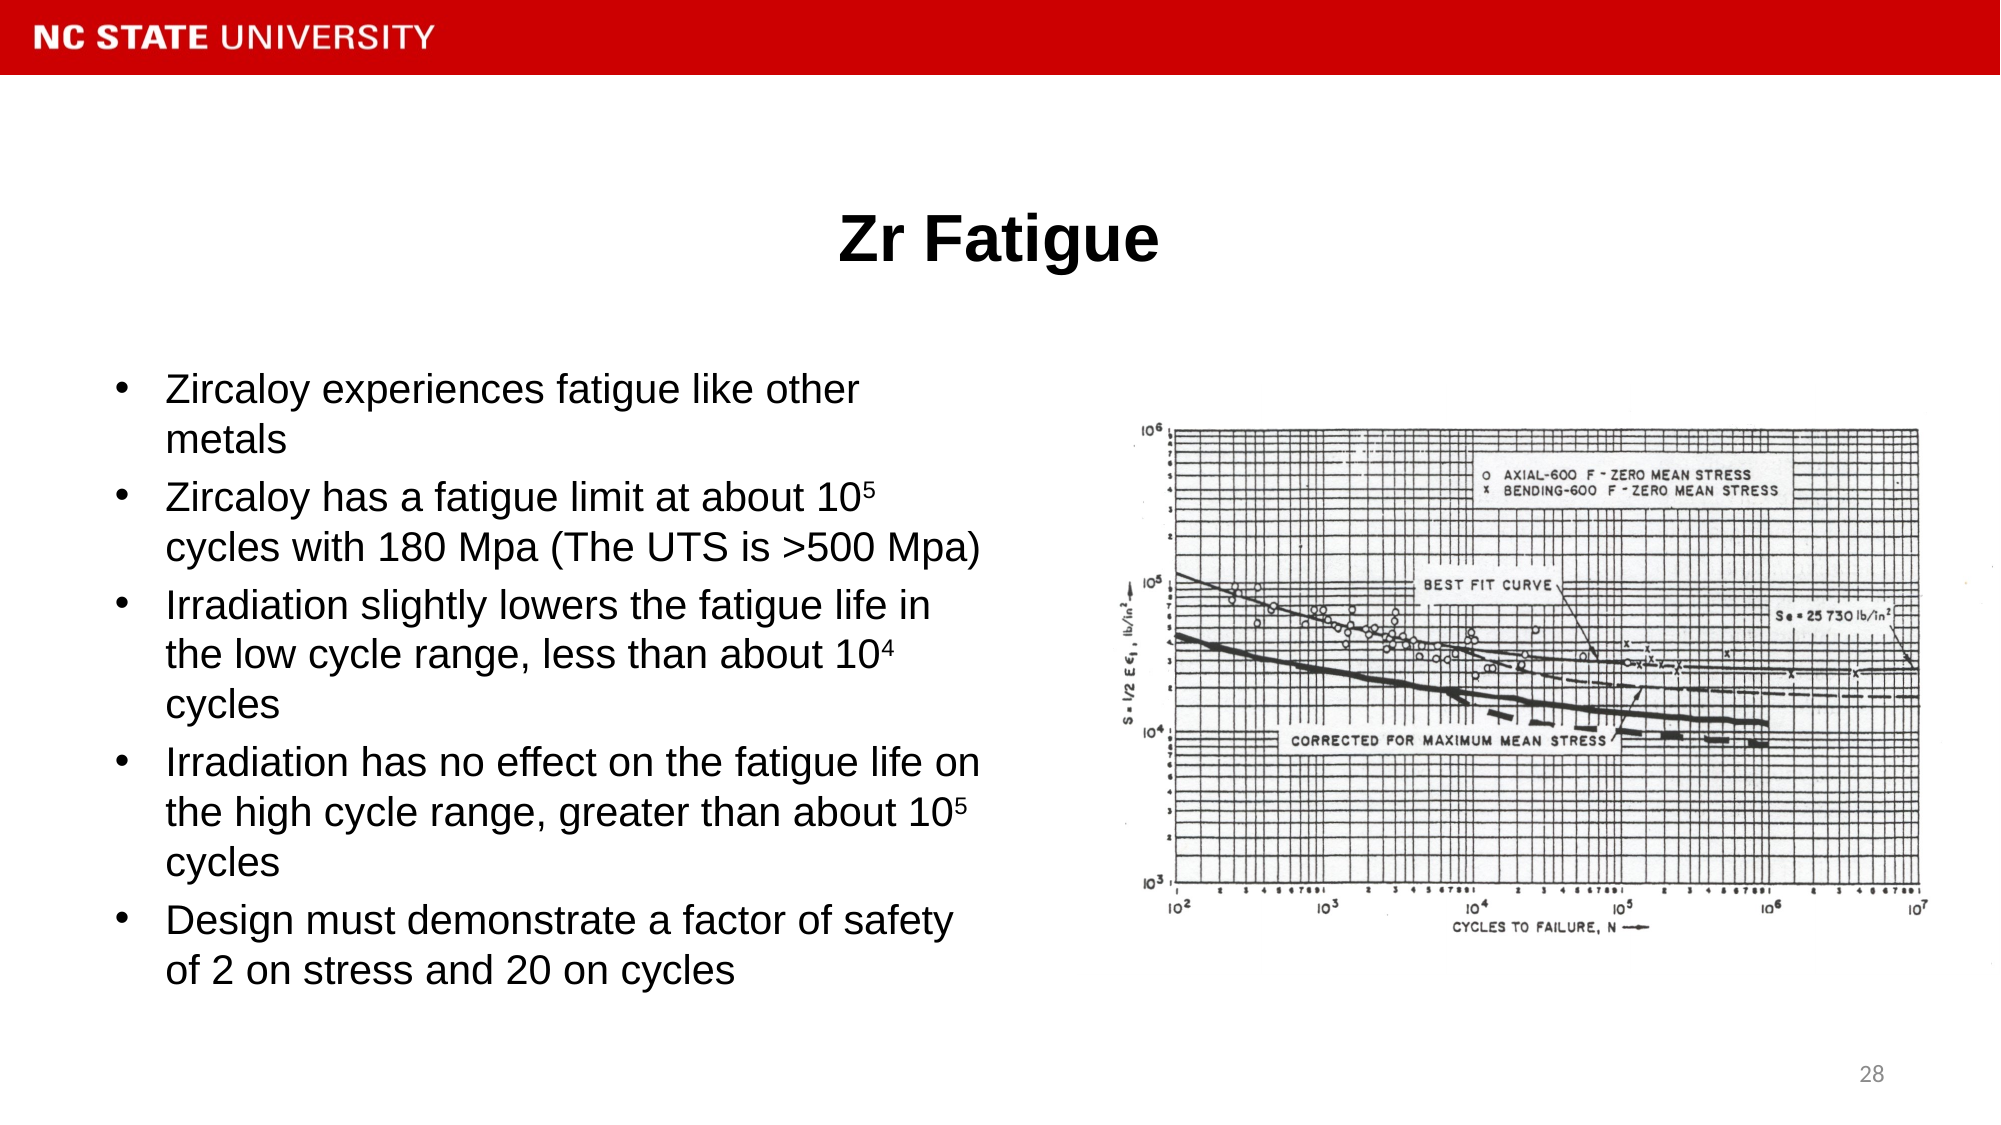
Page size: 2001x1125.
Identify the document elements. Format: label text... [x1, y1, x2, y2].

list Zircaloy experiences fatigue like other metals Zircaloy has a fatigue limit at about 105 cycles with 180 Mpa (The UTS is >500 Mpa) Irradiation slightly lowers the fatigue life in the low cycle range, less than about 104 cycles Irradiation has no effect on the fatigue life on the high cycle range, greater than about 105 cycles Design must demonstrate a factor of safety of 2 on stress and 20 on cycles [99, 354, 1002, 1005]
picture [1077, 384, 2000, 975]
slide_number 28 [1433, 1042, 1900, 1103]
picture [0, 0, 2000, 75]
title Zr Fatigue [99, 147, 1900, 323]
